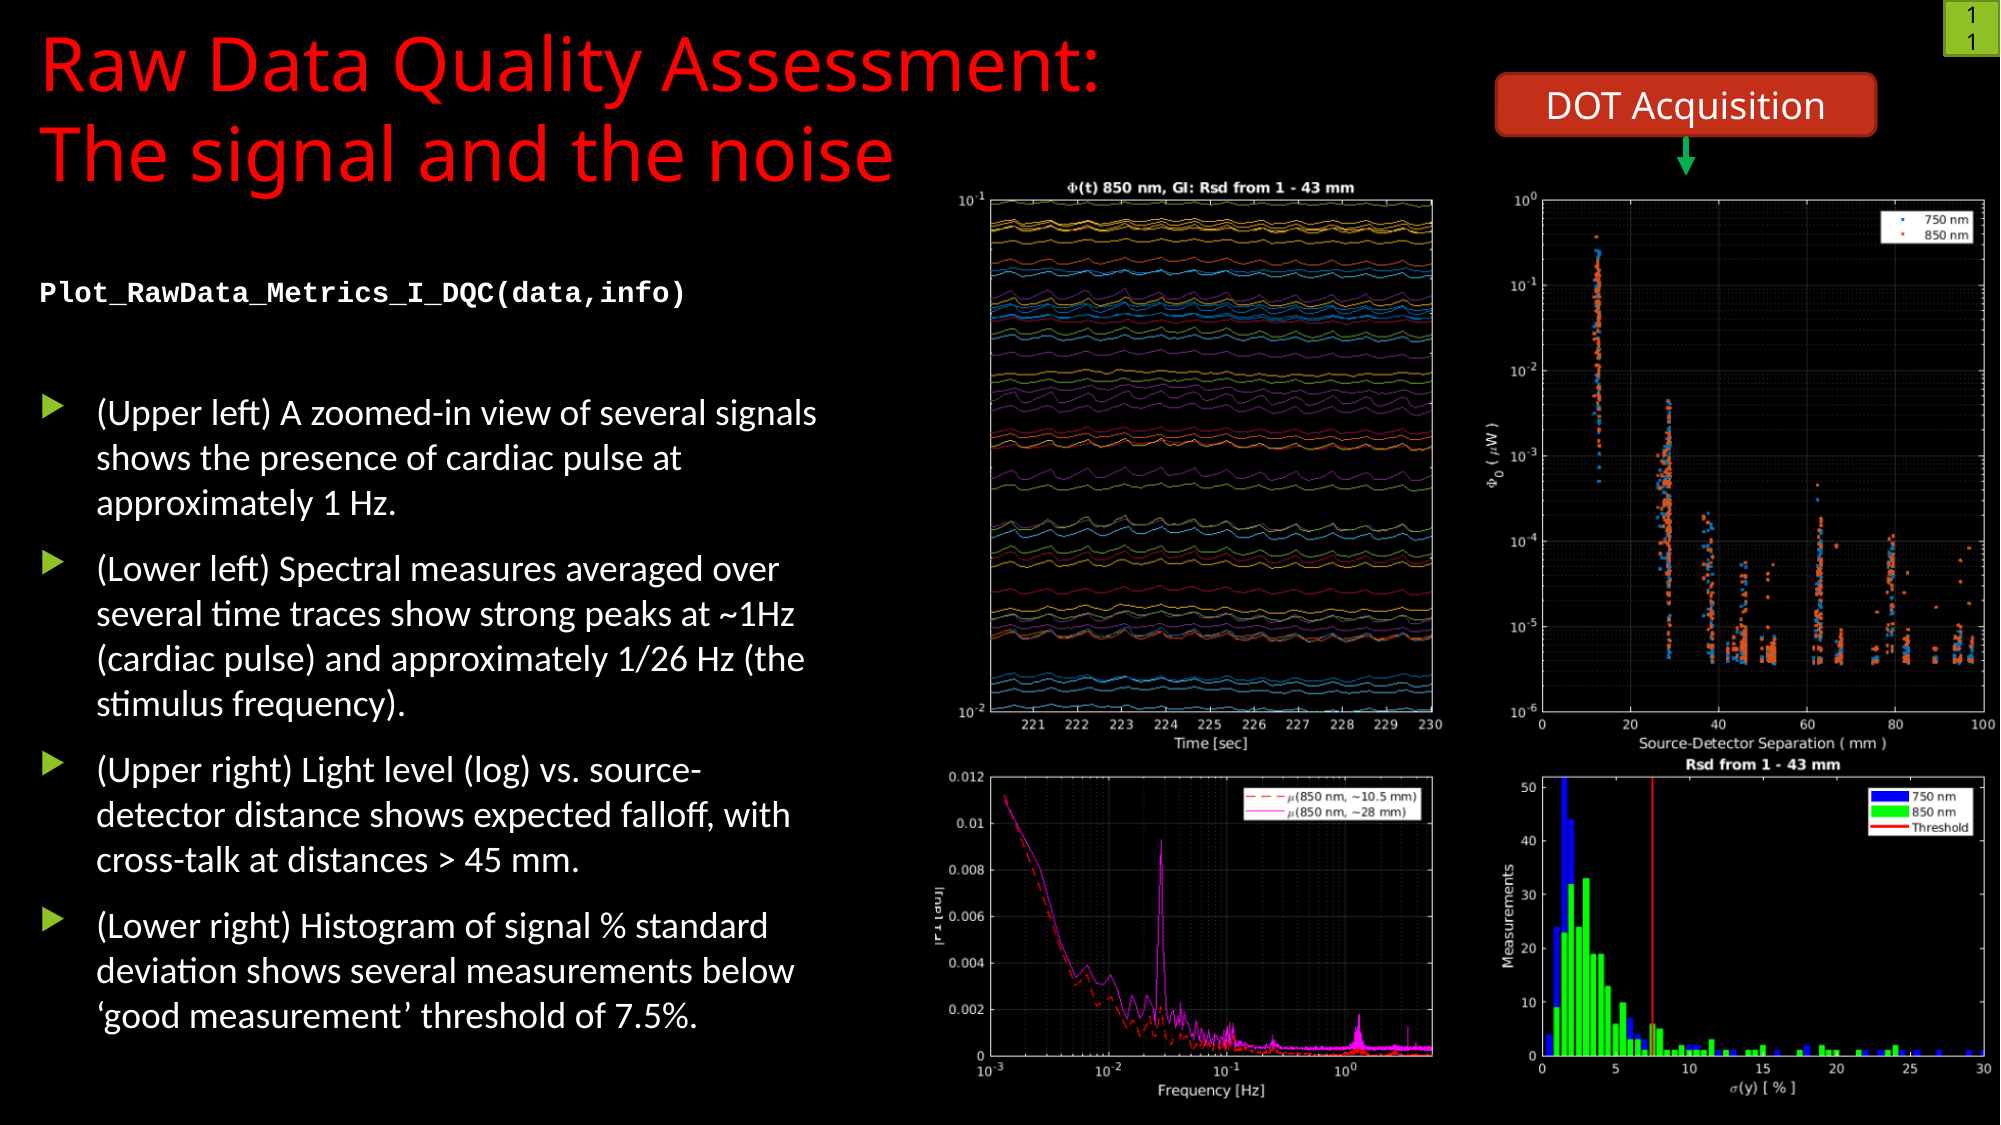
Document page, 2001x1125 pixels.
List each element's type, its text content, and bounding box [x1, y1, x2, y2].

text_box Plot_RawData_Metrics_I_DQC(data,info) [24, 265, 879, 316]
list (Upper left) A zoomed-in view of several signals shows the presence of cardiac pulse at approximately 1 Hz. (Lower left) Spectral measures averaged over several time traces show strong peaks at ~1Hz (cardiac pulse) and approximately 1/26 Hz (the stimulus frequency). (Upper right) Light level (log) vs. source-detector distance shows expected falloff, with cross-talk at distances > 45 mm. (Lower right) Histogram of signal % standard deviation shows several measurements below ‘good measurement’ threshold of 7.5%. [24, 380, 836, 1085]
picture [935, 175, 2000, 1100]
text_box DOT Acquisition [1494, 72, 1878, 138]
title Raw Data Quality Assessment: The signal and the noise [24, 9, 1435, 226]
text_box 11 [1943, 0, 2000, 57]
